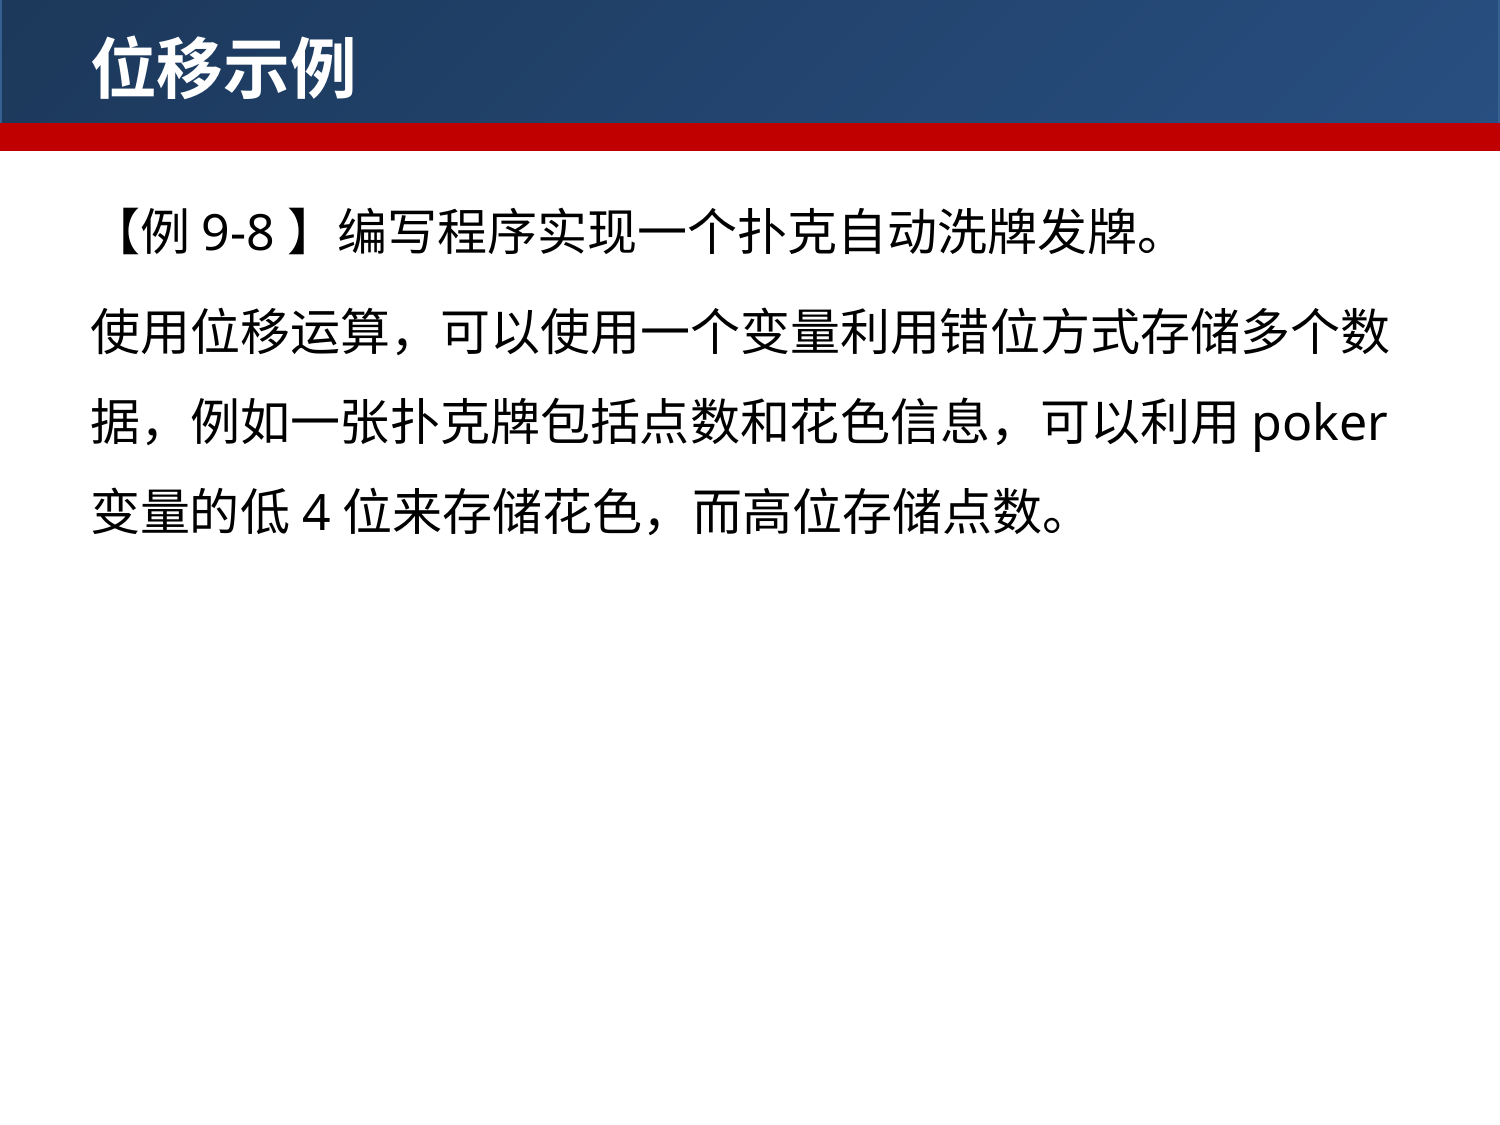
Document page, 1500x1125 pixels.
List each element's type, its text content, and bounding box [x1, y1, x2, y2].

list 位移示例 [74, 18, 1459, 109]
list 【例9-8】编写程序实现一个扑克自动洗牌发牌。 使用位移运算，可以使用一个变量利用错位方式存储多个数据，例如一张扑克牌包括点数和花色信息，可以利用poker变量的低4位来存储花色，而高位存储点数。 [74, 162, 1426, 1022]
